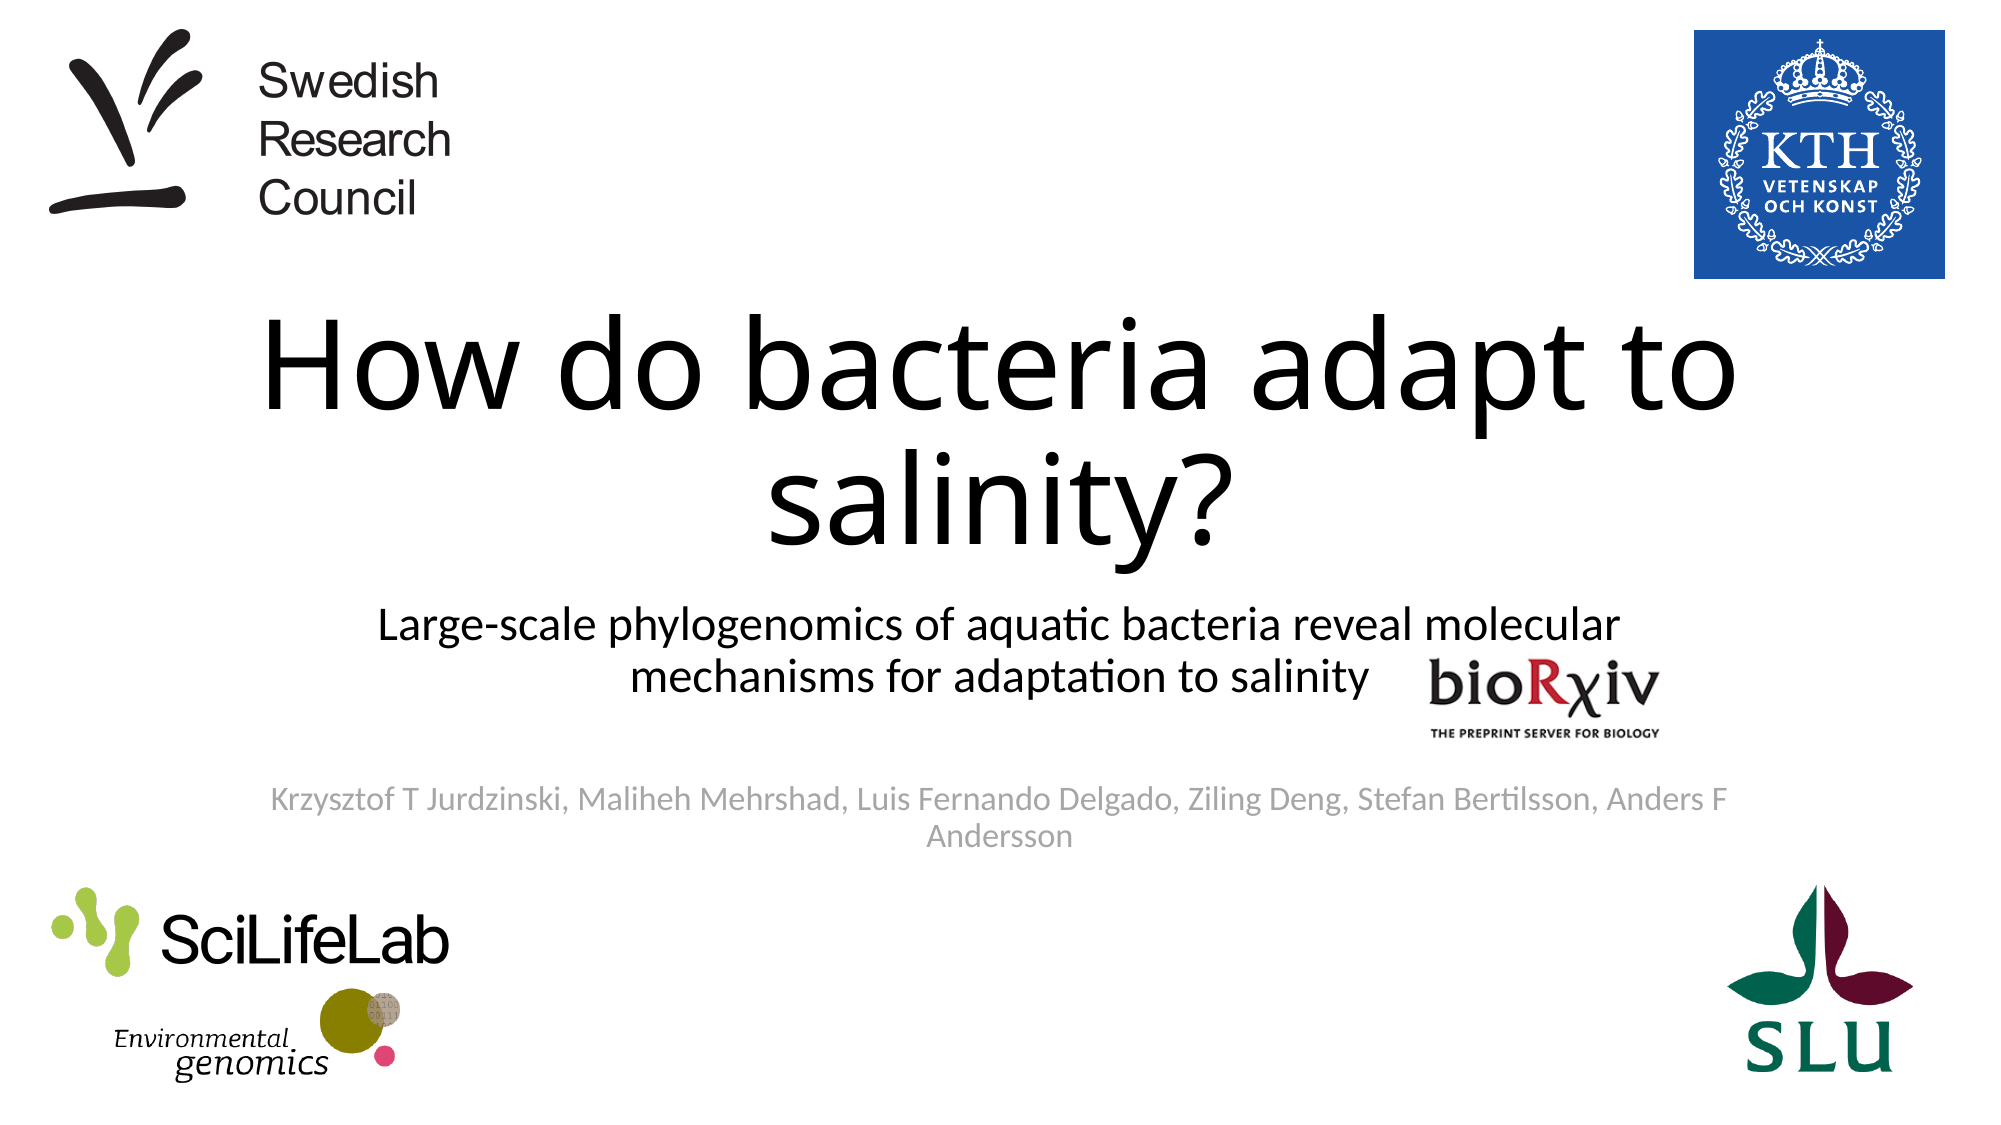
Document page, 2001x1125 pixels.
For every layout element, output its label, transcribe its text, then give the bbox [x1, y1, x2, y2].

picture [49, 29, 451, 215]
picture [49, 885, 451, 979]
picture [115, 988, 400, 1083]
subtitle Large-scale phylogenomics of aquatic bacteria reveal molecular mechanisms for adaptation to salinity Krzysztof T Jurdzinski, Maliheh Mehrshad, Luis Fernando Delgado, Ziling Deng, Stefan Bertilsson, Anders F Andersson [249, 590, 1750, 863]
picture [1694, 29, 1946, 280]
picture [1422, 651, 1662, 743]
title How do bacteria adapt to salinity? [121, 187, 1879, 580]
picture [1727, 885, 1913, 1072]
